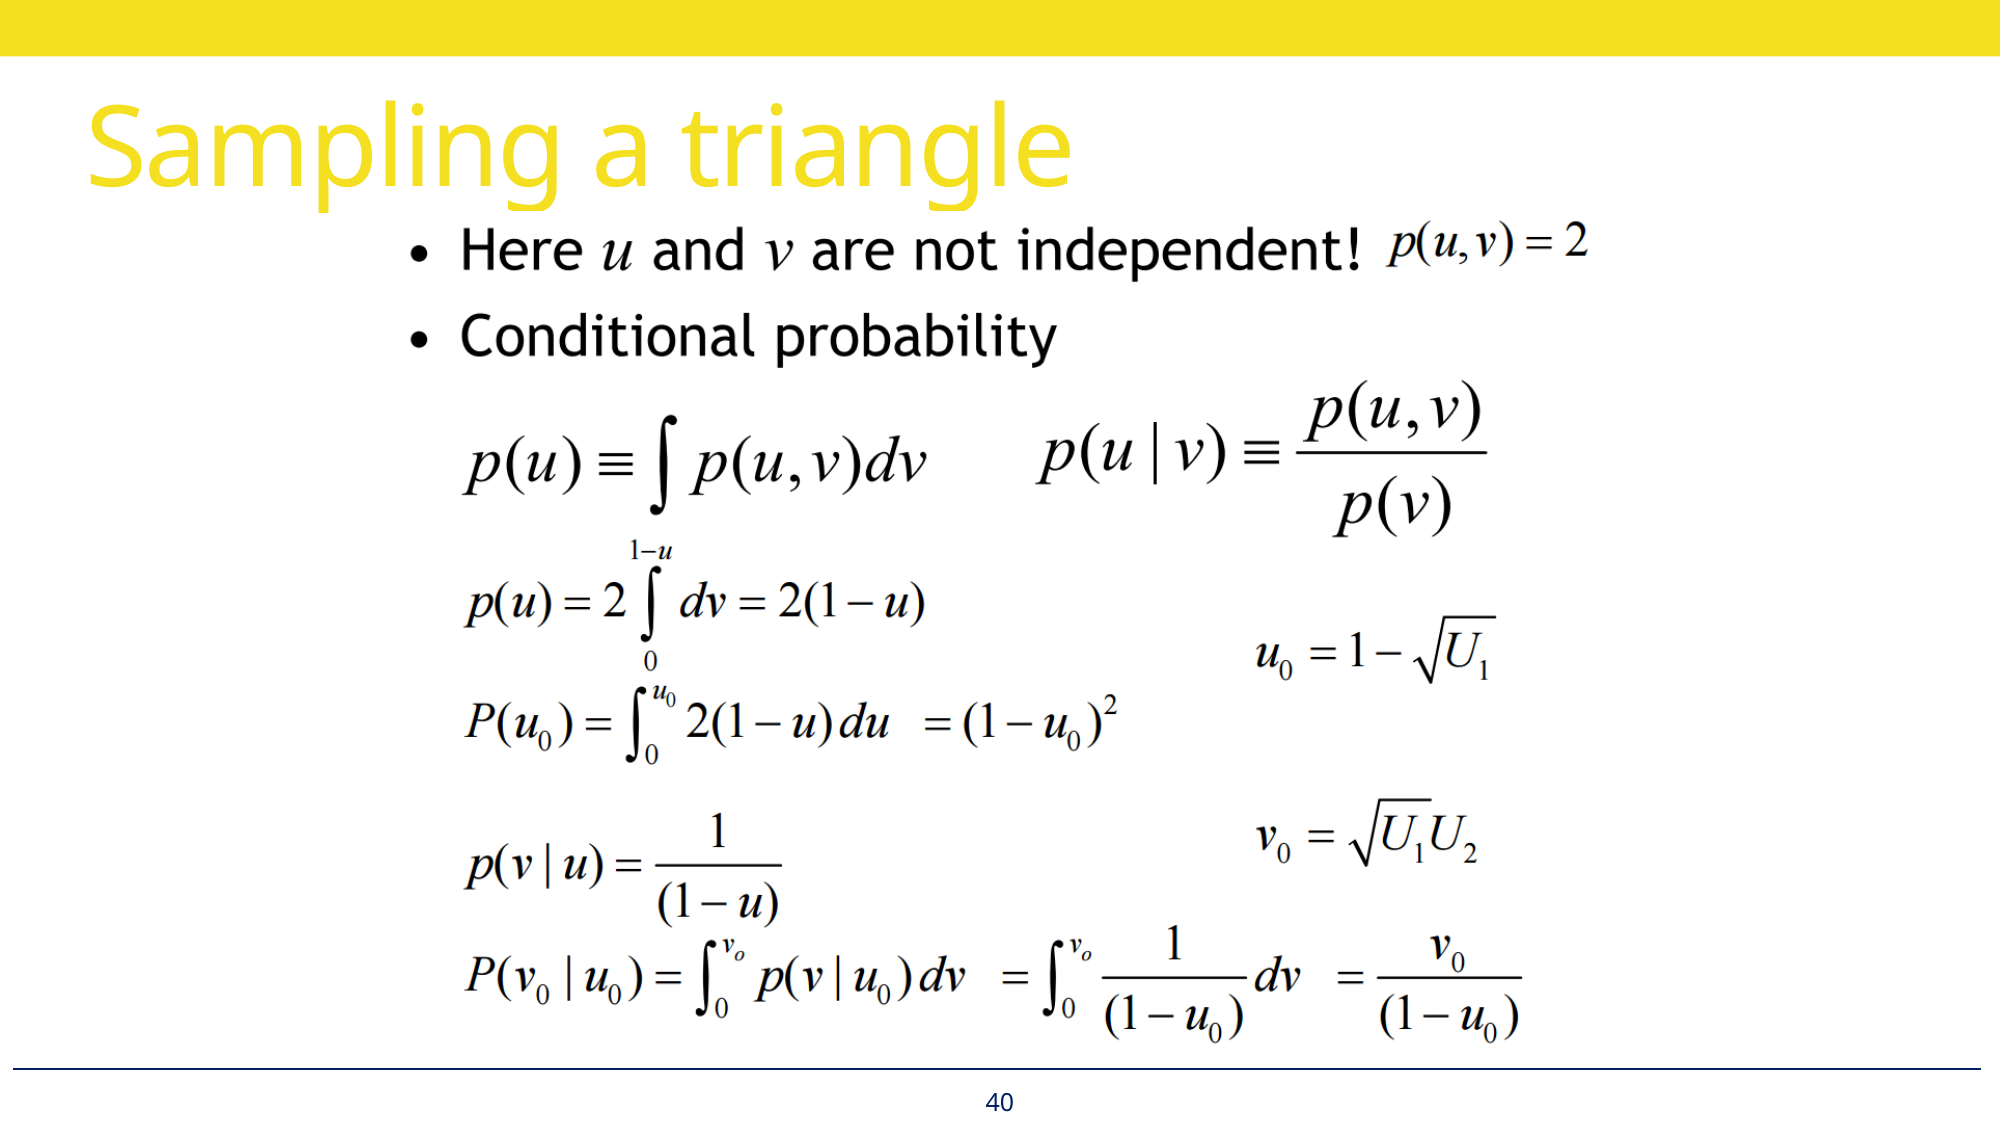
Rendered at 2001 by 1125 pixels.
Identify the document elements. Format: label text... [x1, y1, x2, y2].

slide_number 40 [916, 1078, 1084, 1125]
title Sampling a triangle [85, 89, 1915, 212]
picture [396, 211, 1603, 1055]
